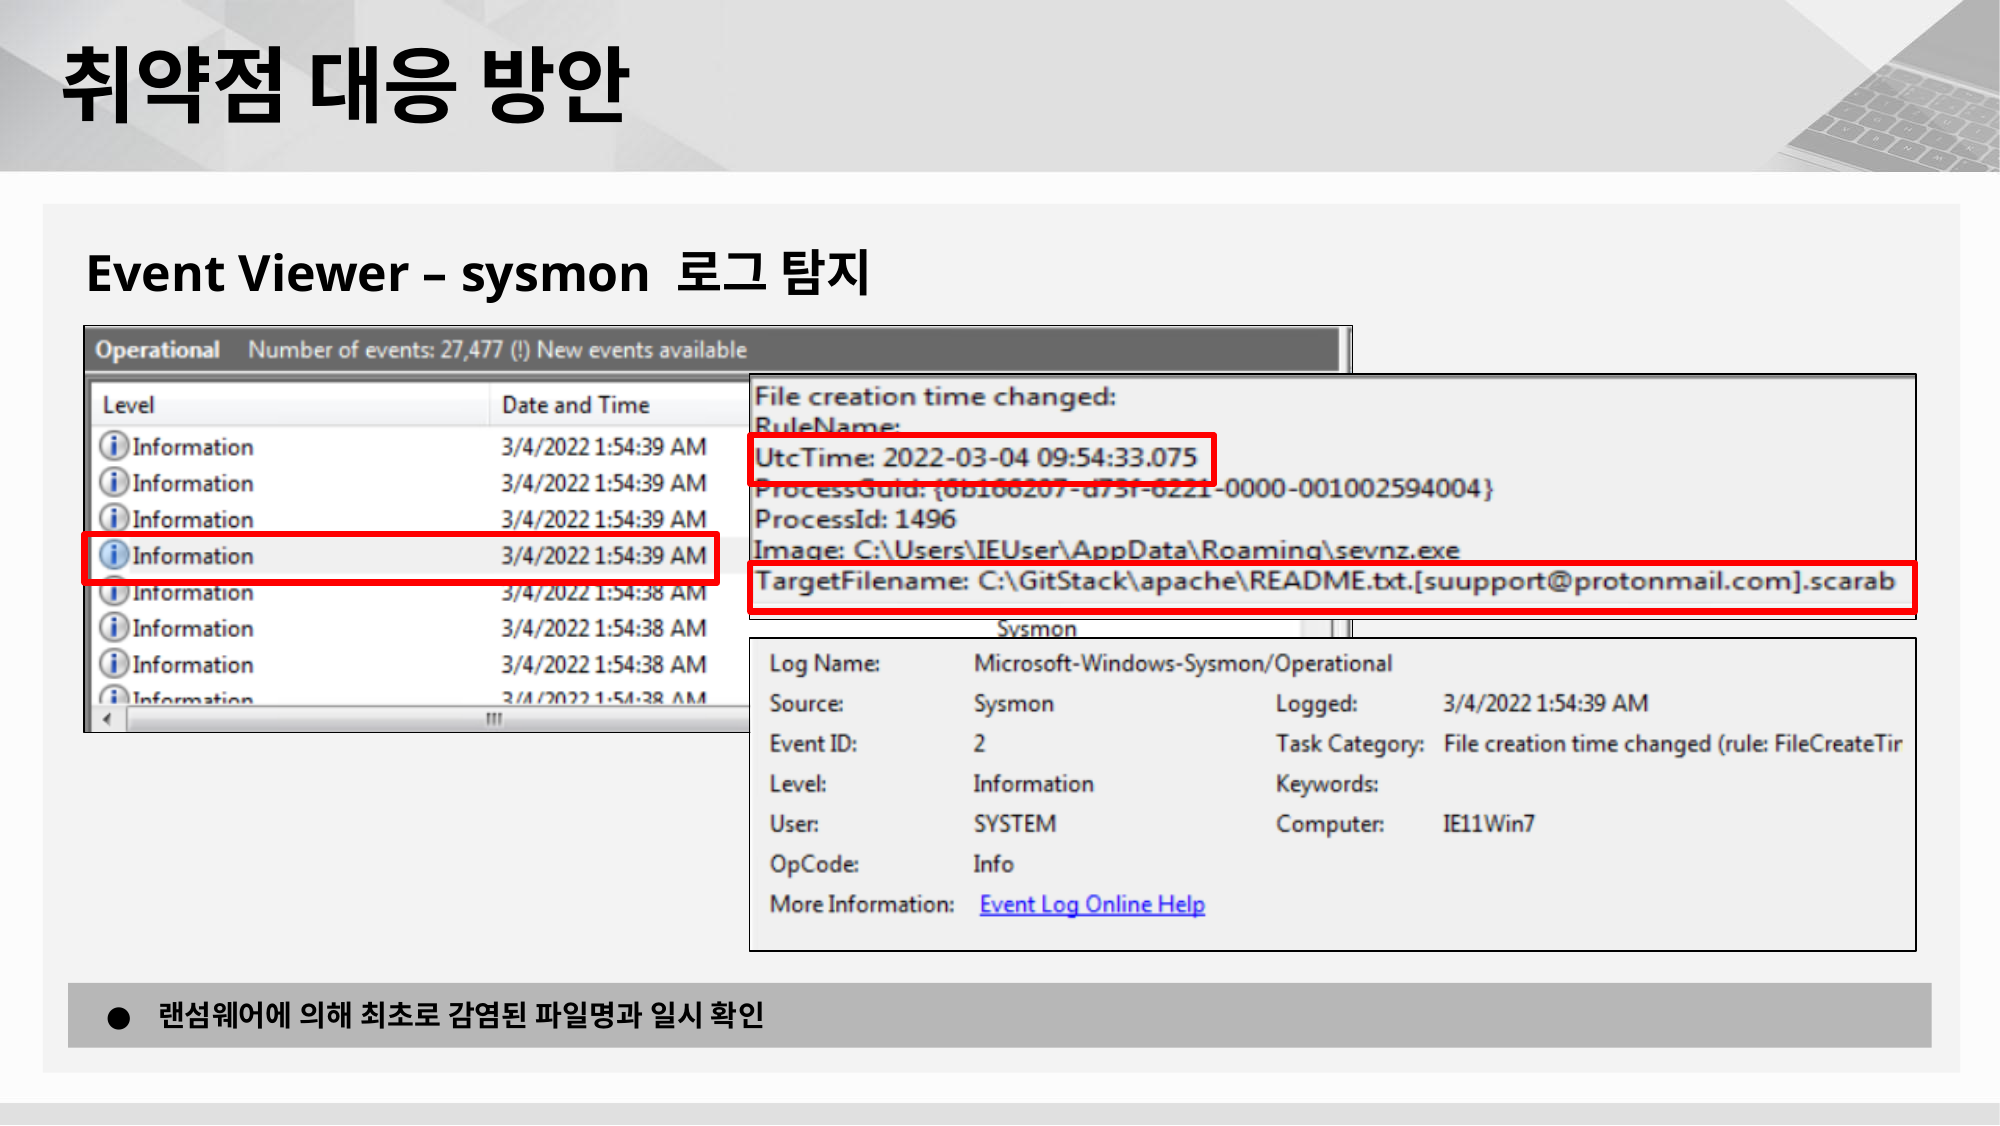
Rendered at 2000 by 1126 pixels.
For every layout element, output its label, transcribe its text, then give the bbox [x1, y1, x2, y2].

text_box 랜섬웨어에 의해 최초로 감염된 파일명과 일시 확인 [68, 982, 1932, 1048]
title 취약점 대응 방안 [43, 17, 1401, 149]
picture [0, 0, 2000, 1125]
text_box Event Viewer – sysmon 로그 탐지 [70, 226, 1305, 317]
text_box [42, 203, 1961, 1073]
